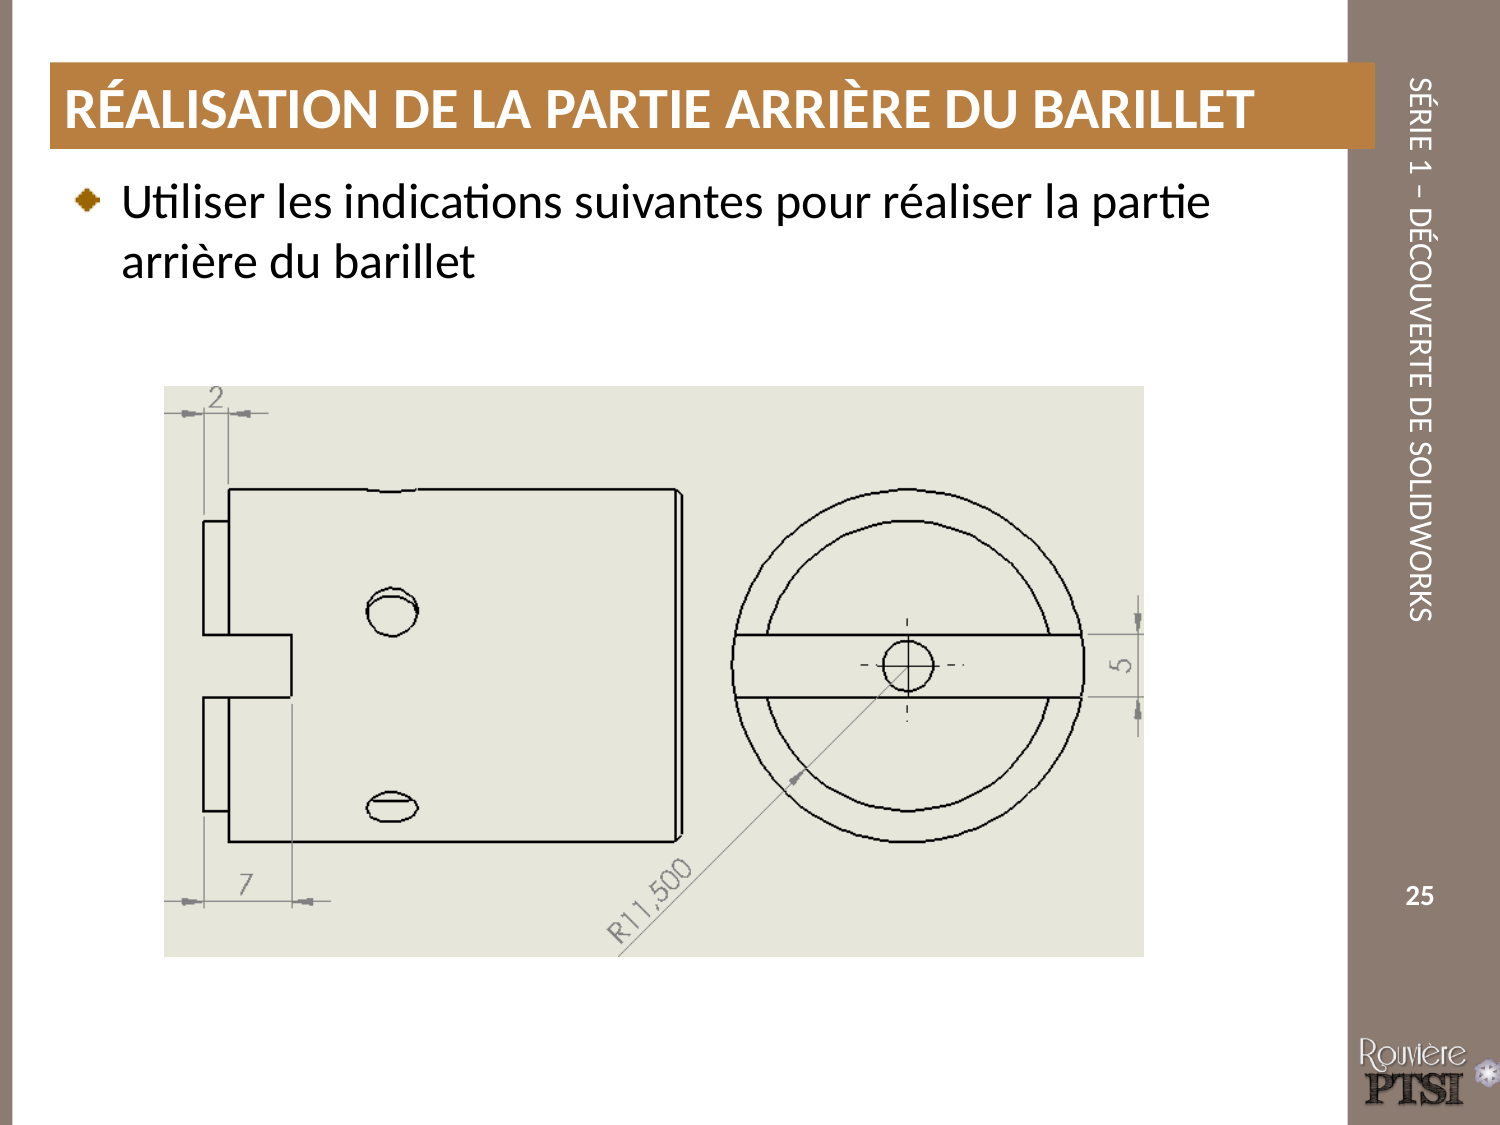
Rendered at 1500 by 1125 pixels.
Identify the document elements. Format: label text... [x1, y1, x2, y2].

picture [64, 180, 100, 216]
list Réalisation de la partie arrière du barillet [50, 62, 1375, 149]
picture [163, 386, 1145, 958]
slide_number 25 [1340, 869, 1500, 917]
list Utiliser les indications suivantes pour réaliser la partie arrière du barillet [50, 160, 1336, 1025]
picture [1359, 1037, 1500, 1109]
